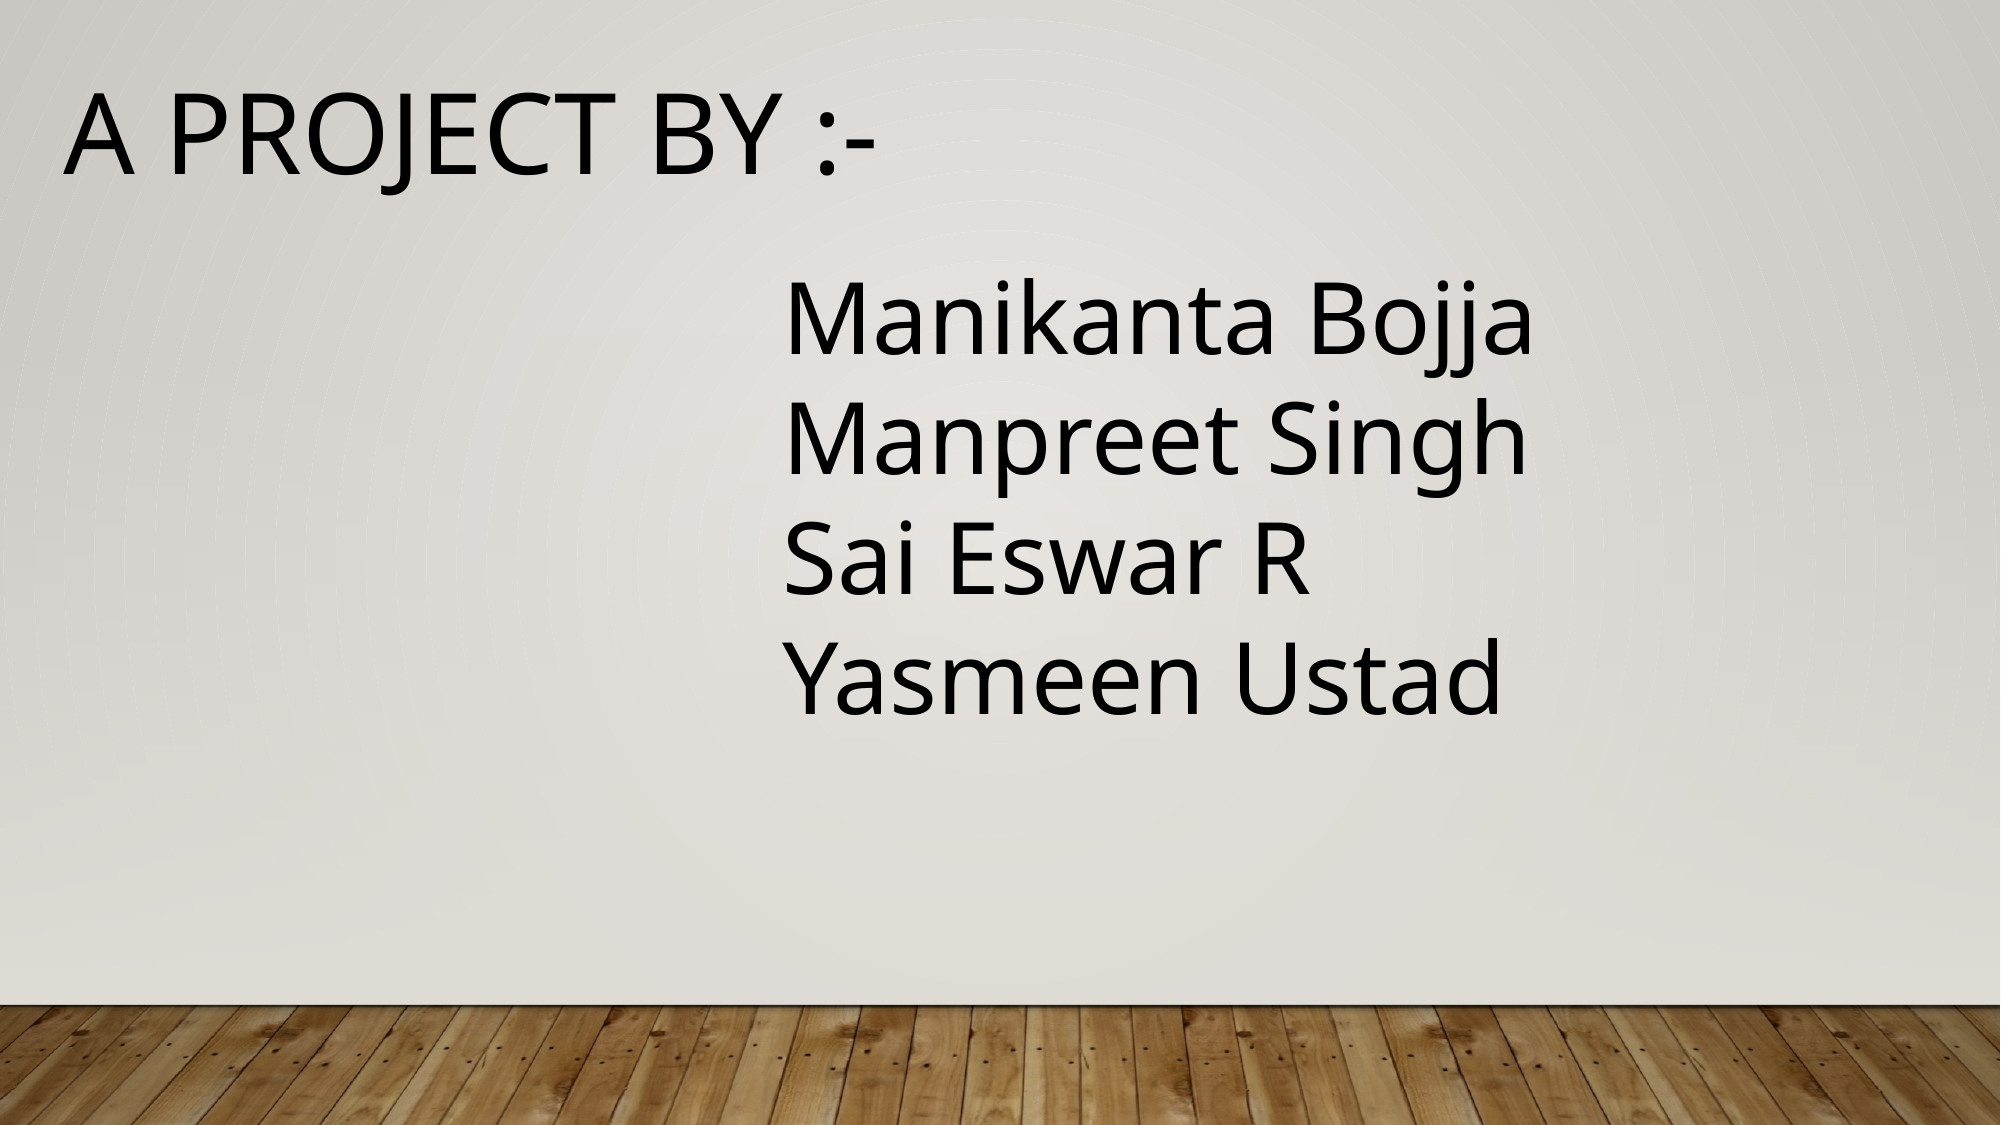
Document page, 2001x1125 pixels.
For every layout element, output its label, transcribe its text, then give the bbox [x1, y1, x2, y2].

text_box Manikanta Bojja Manpreet Singh Sai Eswar R Yasmeen Ustad [767, 247, 1928, 742]
picture [0, 1005, 2000, 1125]
text_box A PROJECT BY :- [48, 55, 969, 205]
